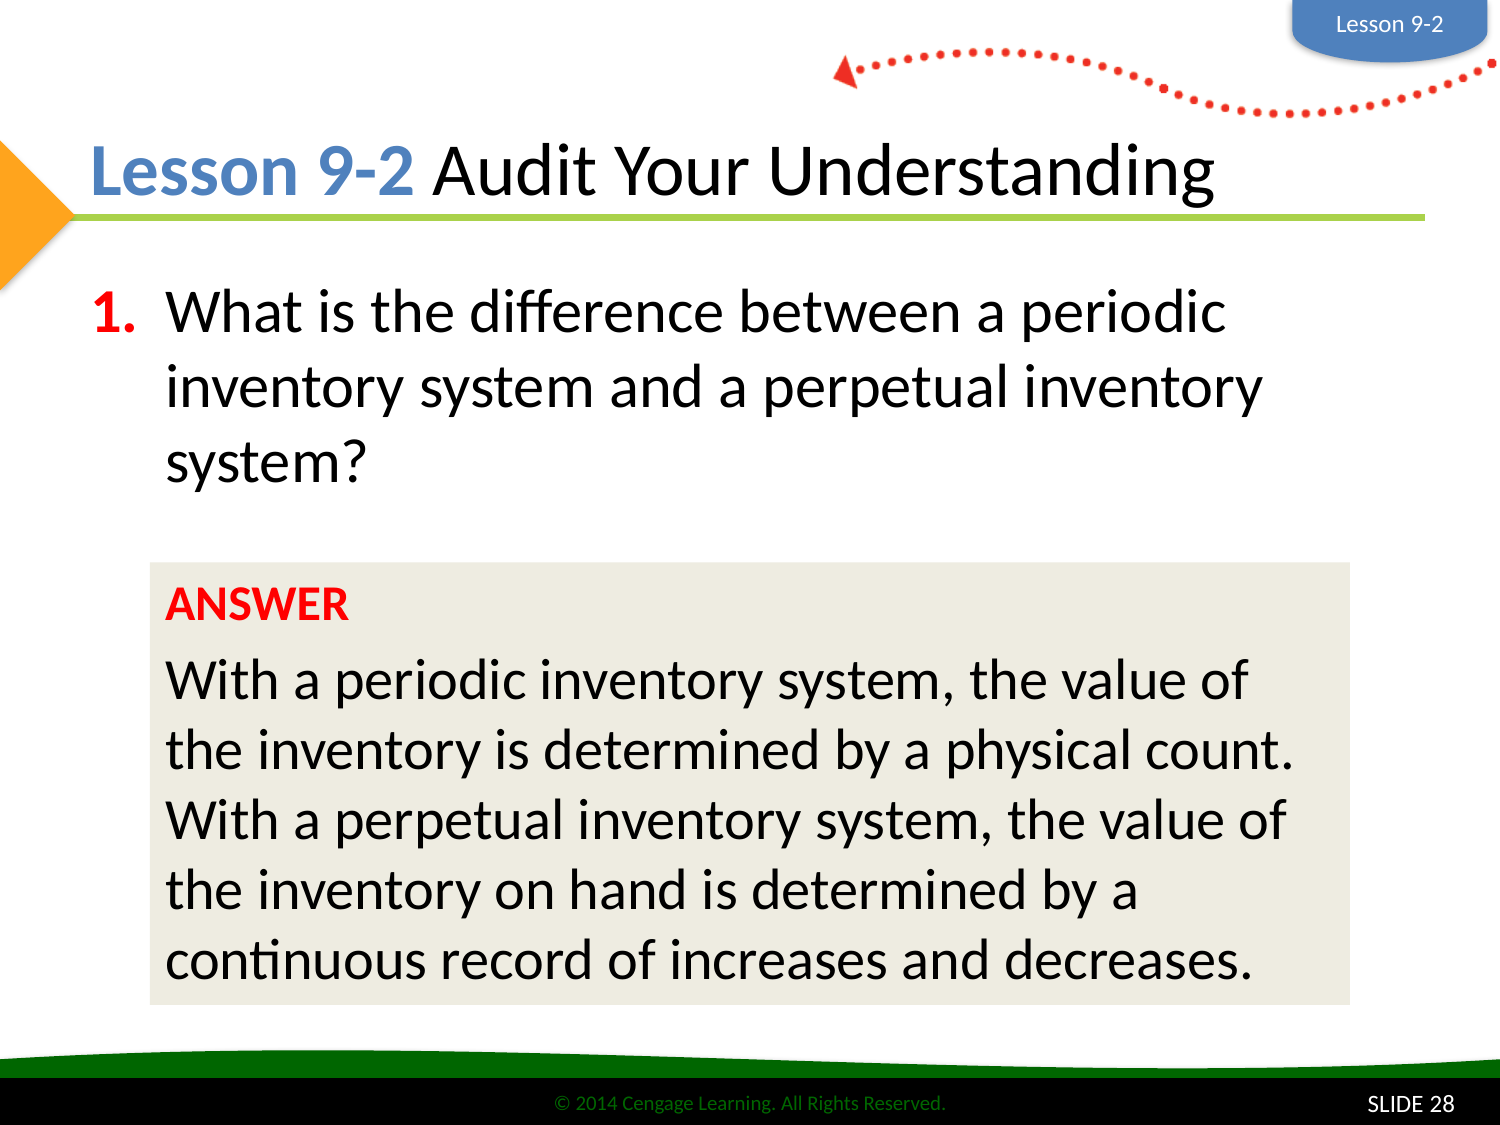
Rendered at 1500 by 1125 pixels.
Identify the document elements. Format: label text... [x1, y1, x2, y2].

picture [827, 37, 1500, 126]
text_box ANSWER With a periodic inventory system, the value of the inventory is determined by a physical count. With a perpetual inventory system, the value of the inventory on hand is determined by a continuous record of increases and decreases. [149, 562, 1350, 1005]
slide_number SLIDE 28 [1170, 1080, 1470, 1125]
text_box [0, 138, 78, 293]
title Lesson 9-2 Audit Your Understanding [75, 29, 1350, 218]
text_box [1292, 0, 1488, 63]
list 1. What is the difference between a periodic inventory system and a perpetual inventory system? [75, 262, 1425, 1005]
